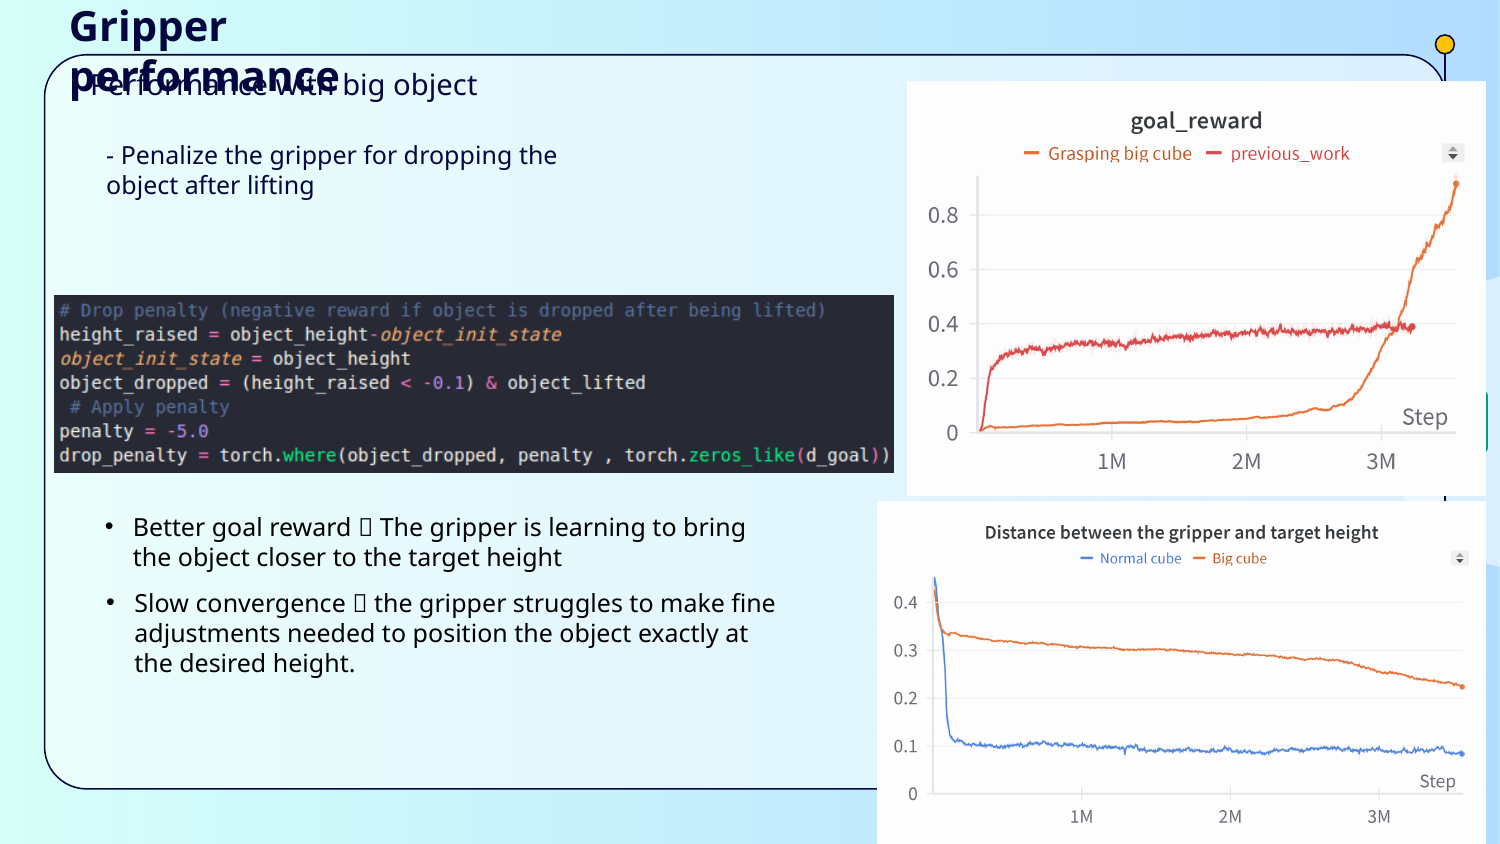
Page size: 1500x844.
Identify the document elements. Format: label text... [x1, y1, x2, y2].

text_box Better goal reward  The gripper is learning to bring the object closer to the target height [89, 503, 771, 579]
text_box Slow convergence  the gripper struggles to make fine adjustments needed to position the object exactly at the desired height. [91, 579, 798, 685]
title Gripper performance [54, 0, 519, 63]
text_box Performance with big object [75, 59, 519, 110]
picture [0, 0, 1500, 844]
text_box - Penalize the gripper for dropping the object after lifting [91, 131, 602, 207]
picture [53, 295, 894, 473]
picture [519, 0, 1500, 496]
